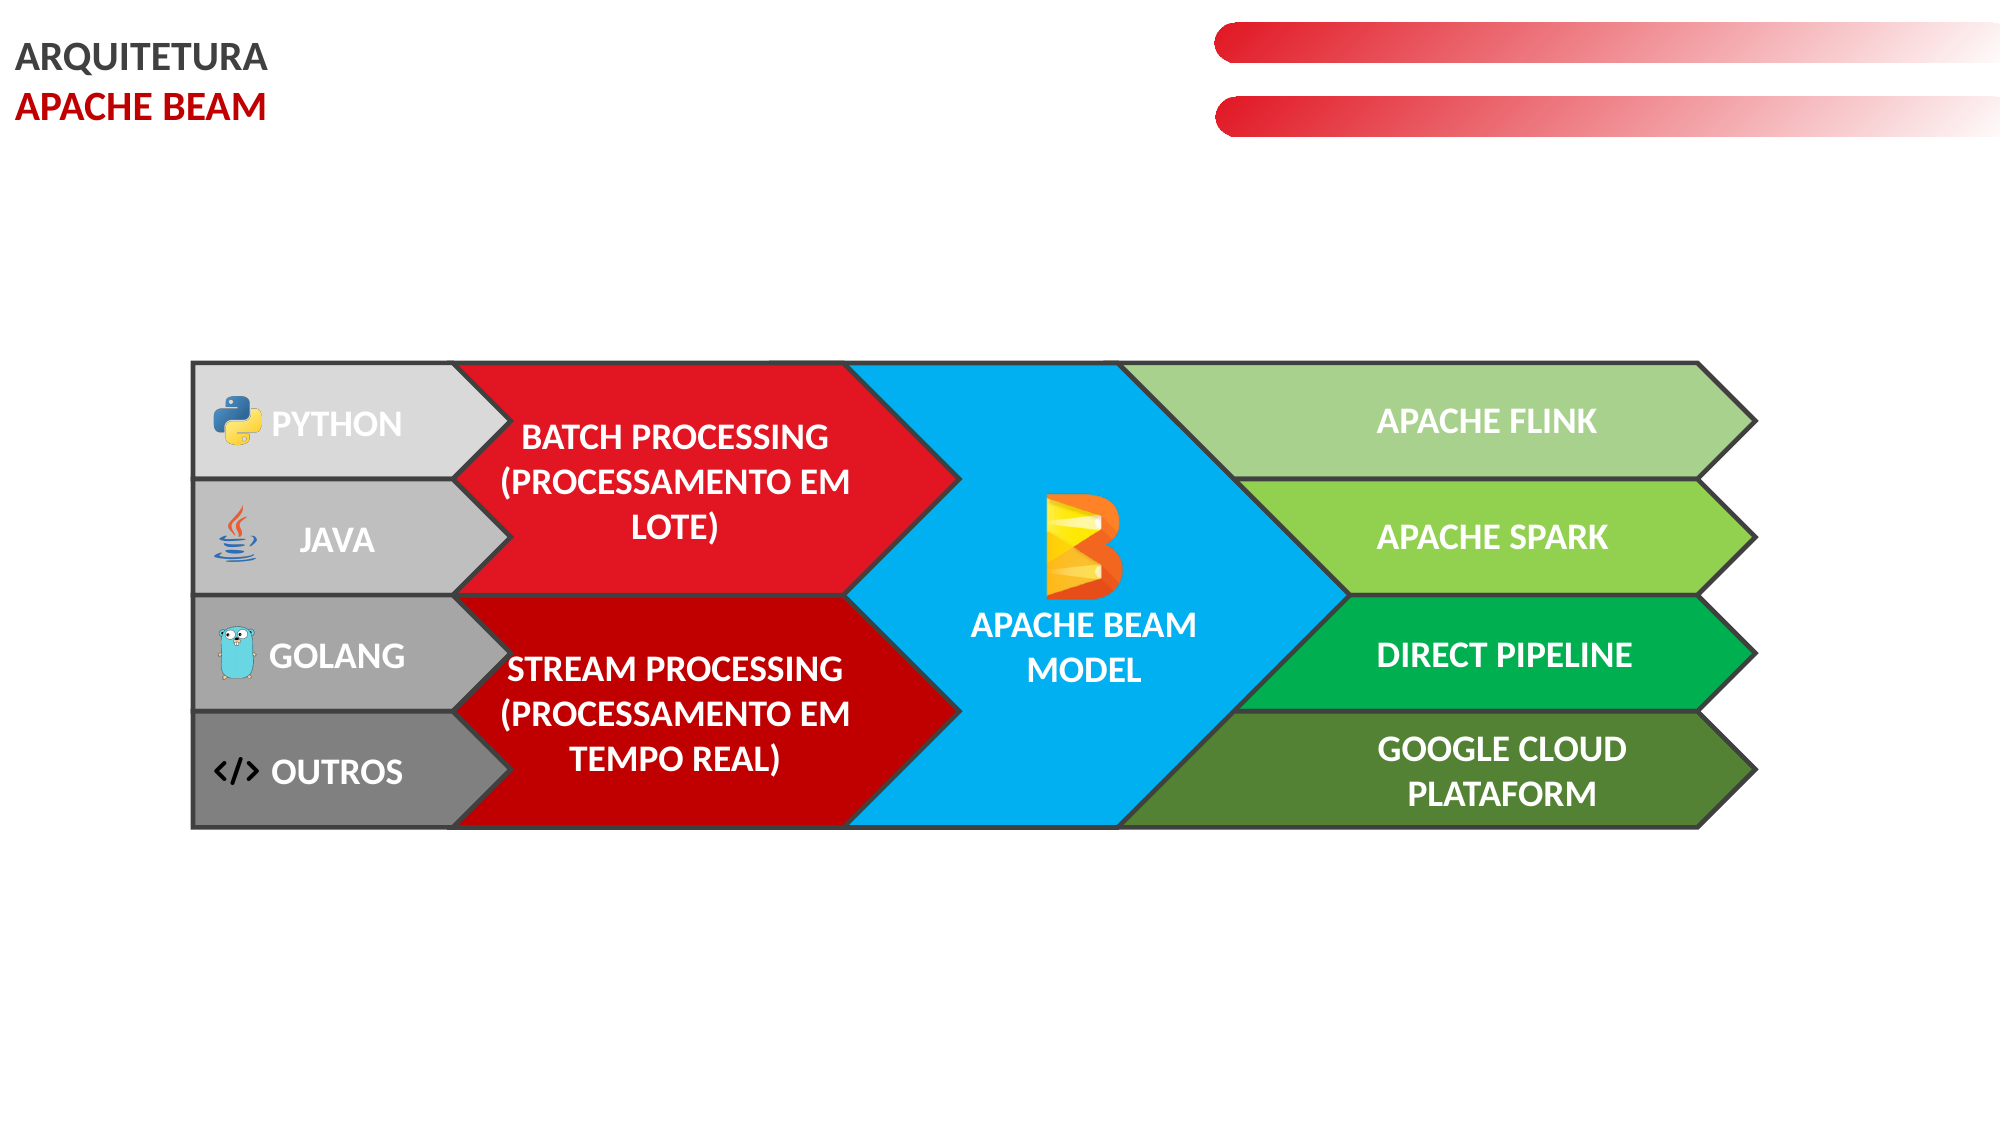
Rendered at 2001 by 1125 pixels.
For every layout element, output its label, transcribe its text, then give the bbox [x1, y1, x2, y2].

text_box [1235, 477, 1757, 595]
text_box [844, 361, 1352, 829]
text_box APACHE FLINK [1361, 388, 1631, 449]
text_box [1119, 361, 1757, 479]
text_box GOLANG [191, 594, 513, 711]
text_box ARQUITETURA APACHE BEAM [0, 21, 1215, 136]
text_box [1238, 594, 1757, 711]
text_box BATCH PROCESSING (PROCESSAMENTO EM LOTE) [454, 361, 961, 597]
text_box [1119, 710, 1757, 829]
text_box STREAM PROCESSING (PROCESSAMENTO EM TEMPO REAL) [454, 595, 961, 829]
picture [204, 739, 269, 804]
text_box GOOGLE CLOUD PLATAFORM [1361, 716, 1643, 822]
picture [213, 504, 258, 562]
text_box APACHE BEAM MODEL [923, 592, 1246, 698]
picture [194, 622, 280, 684]
picture [1047, 495, 1122, 599]
text_box JAVA [191, 477, 513, 595]
text_box OUTROS [191, 710, 513, 829]
picture [213, 396, 262, 446]
text_box [1215, 95, 2000, 138]
text_box DIRECT PIPELINE [1361, 622, 1658, 683]
text_box PYTHON [191, 361, 513, 479]
text_box APACHE SPARK [1361, 504, 1631, 565]
text_box [1215, 21, 2000, 64]
